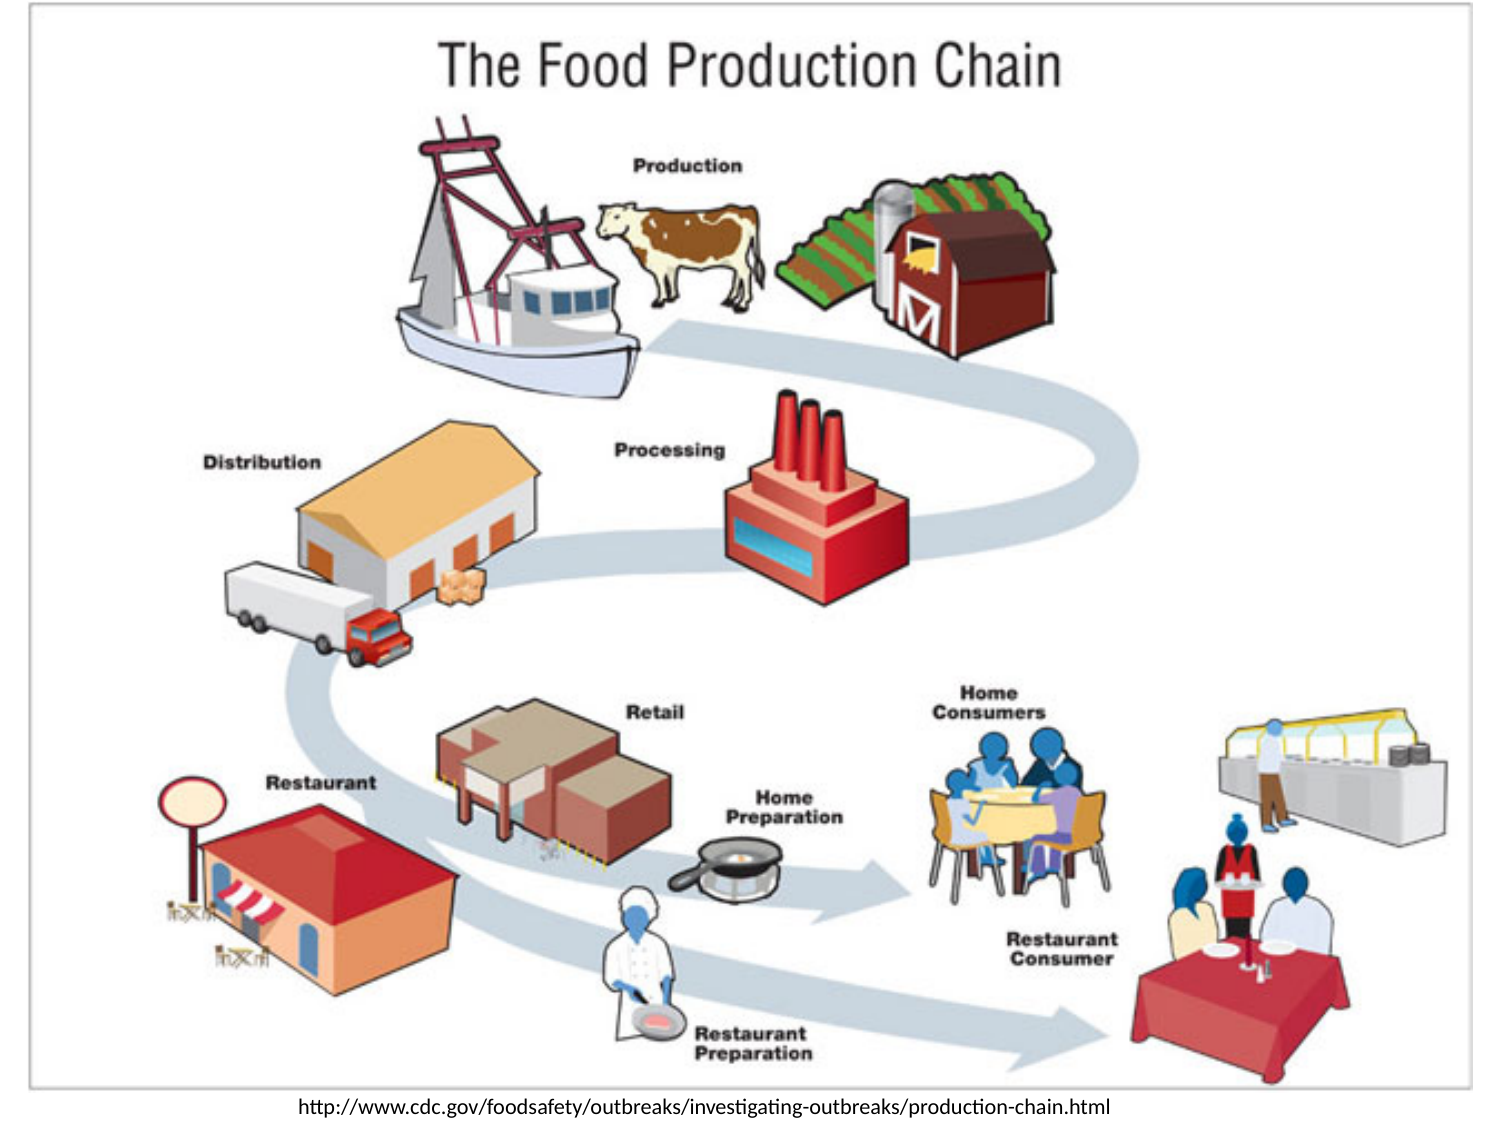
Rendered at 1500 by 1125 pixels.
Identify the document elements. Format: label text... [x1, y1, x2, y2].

text_box http://www.cdc.gov/foodsafety/outbreaks/investigating-outbreaks/production-chain.html [283, 1093, 1242, 1125]
picture [27, 1, 1473, 1093]
